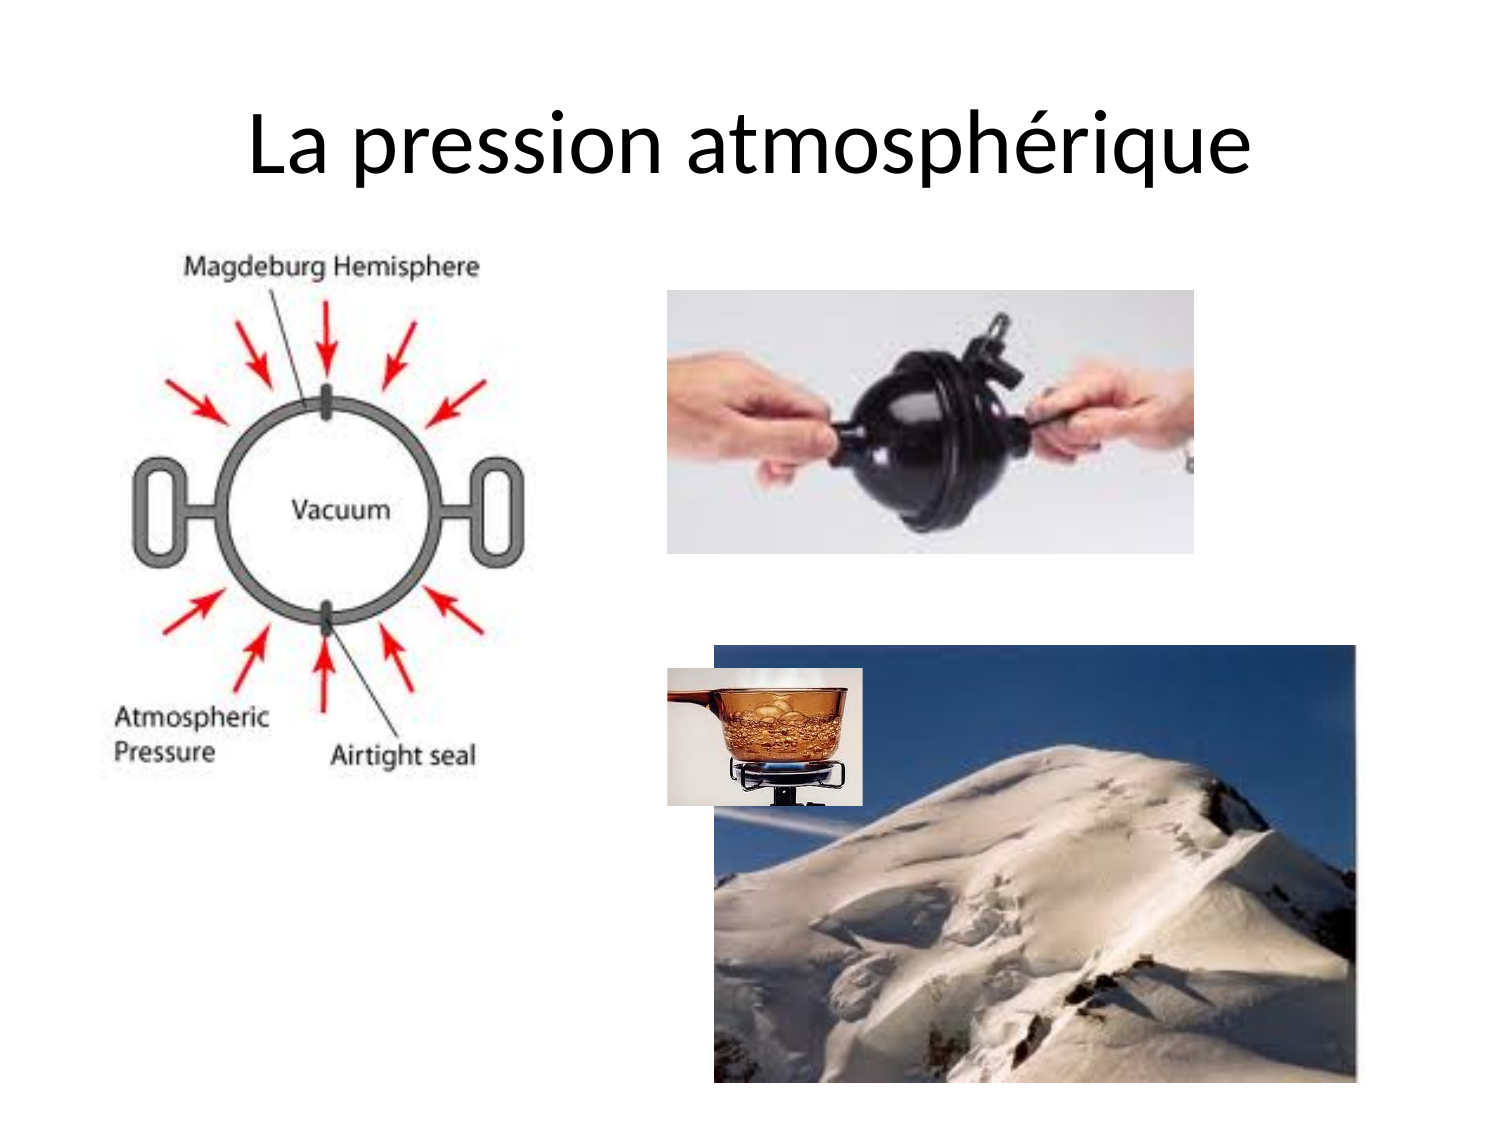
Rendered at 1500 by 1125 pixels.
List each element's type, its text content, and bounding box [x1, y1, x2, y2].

picture [64, 231, 578, 782]
title La pression atmosphérique [76, 42, 1427, 231]
picture [667, 644, 1366, 1083]
picture [667, 290, 1195, 555]
